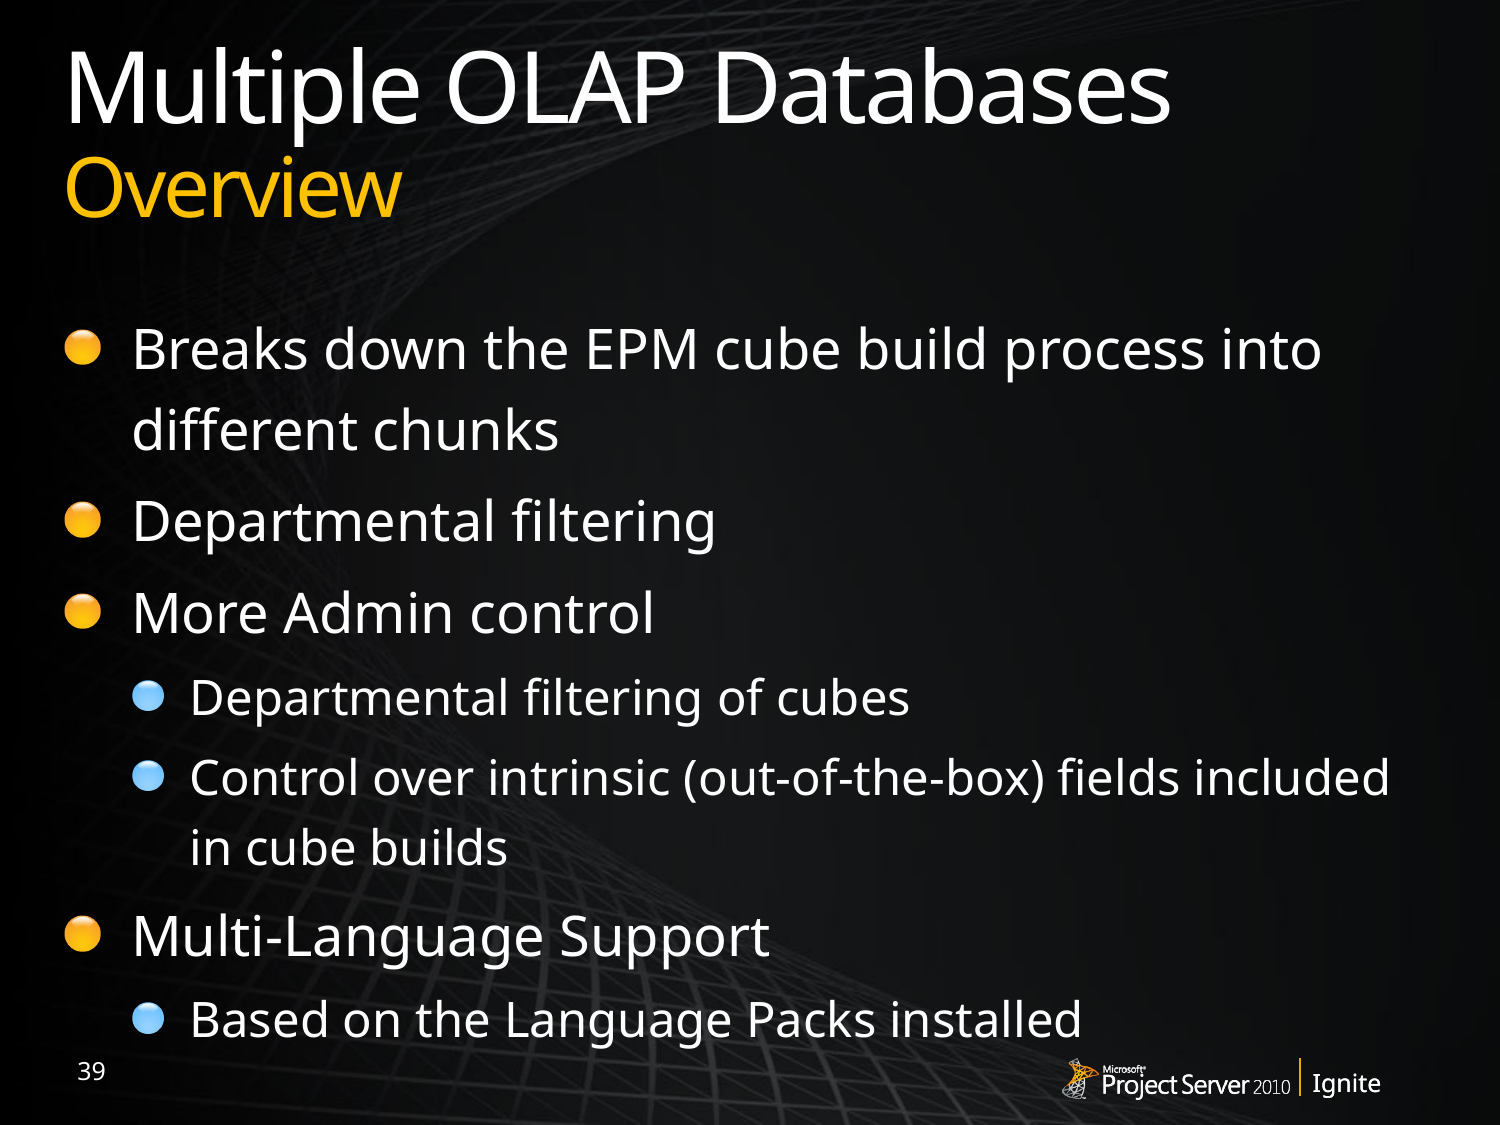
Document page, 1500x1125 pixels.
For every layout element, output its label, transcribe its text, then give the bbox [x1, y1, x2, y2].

title Multiple OLAP Databases Overview [62, 37, 1438, 238]
picture [0, 0, 1500, 1125]
slide_number 39 [62, 1042, 413, 1103]
list Breaks down the EPM cube build process into different chunks Departmental filtering More Admin control Departmental filtering of cubes Control over intrinsic (out-of-the-box) fields included in cube builds Multi-Language Support Based on the Language Packs installed [62, 299, 1413, 1050]
